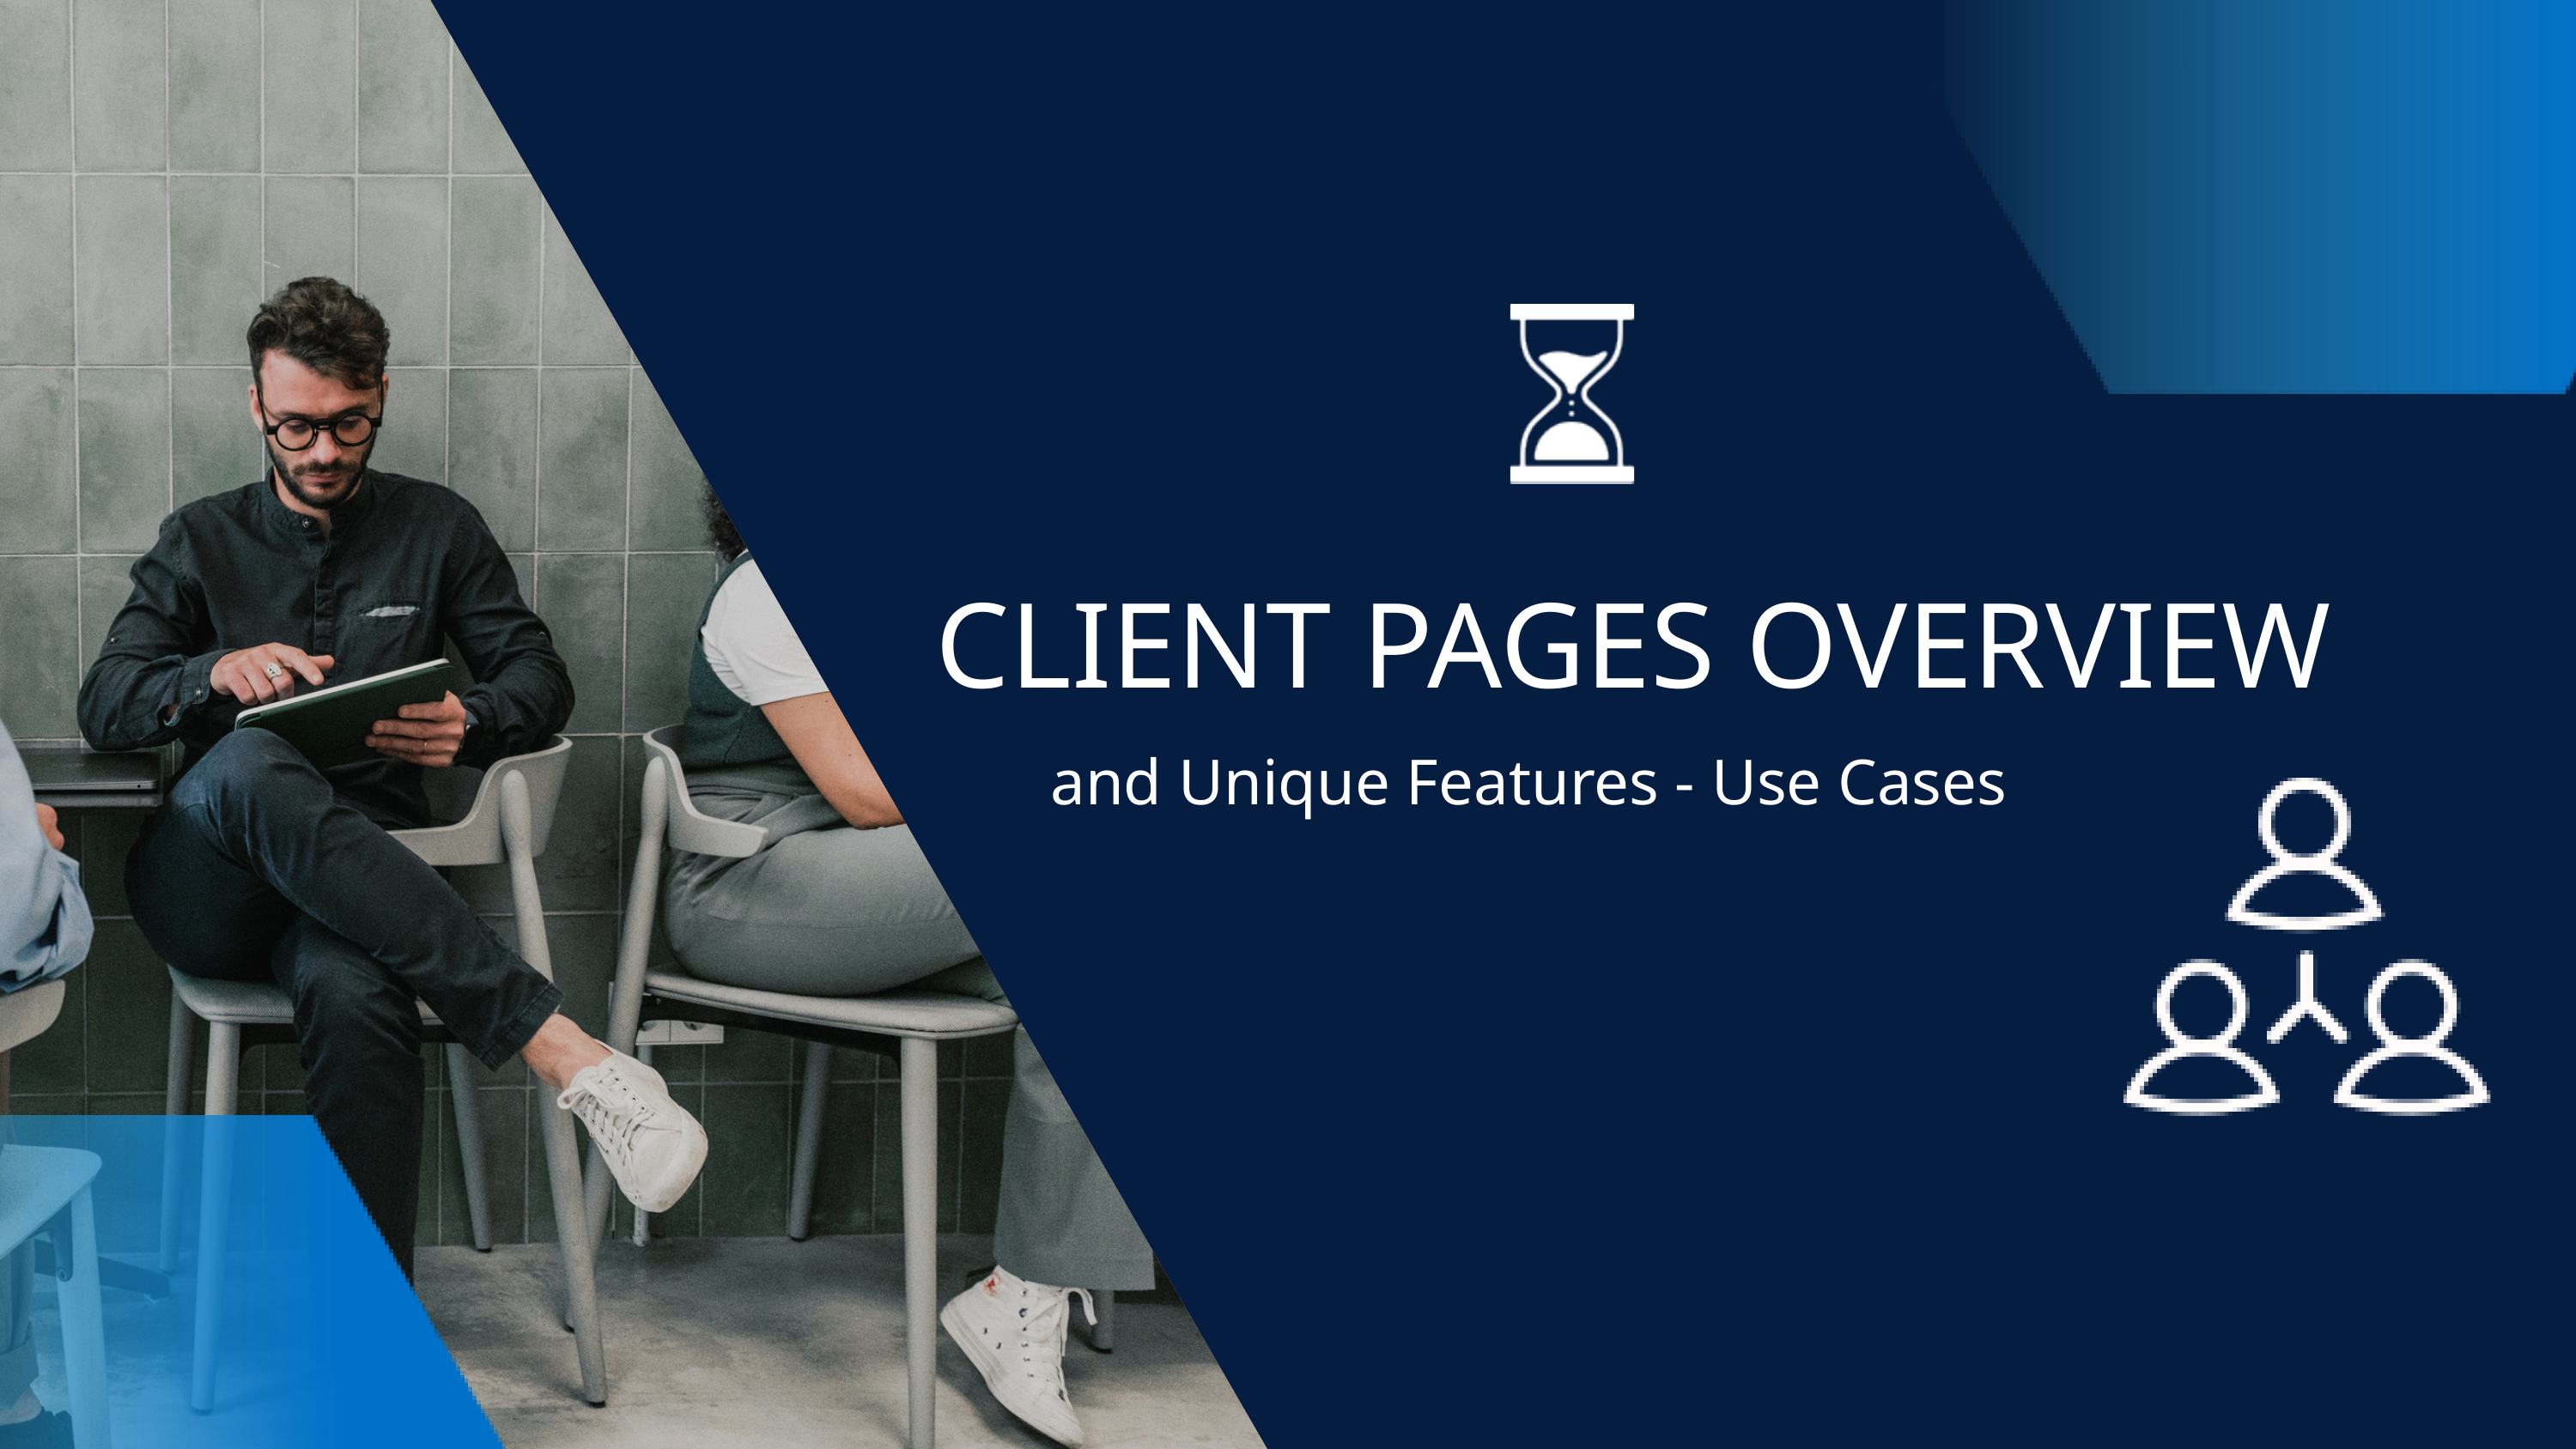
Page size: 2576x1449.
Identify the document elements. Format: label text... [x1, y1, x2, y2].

text_box [2123, 778, 2491, 1116]
text_box and Unique Features - Use Cases [1292, 731, 2031, 817]
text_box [0, 0, 1289, 1449]
text_box [1510, 304, 1635, 484]
text_box [1882, 0, 2576, 395]
text_box CLIENT PAGES OVERVIEW [1292, 570, 2432, 712]
